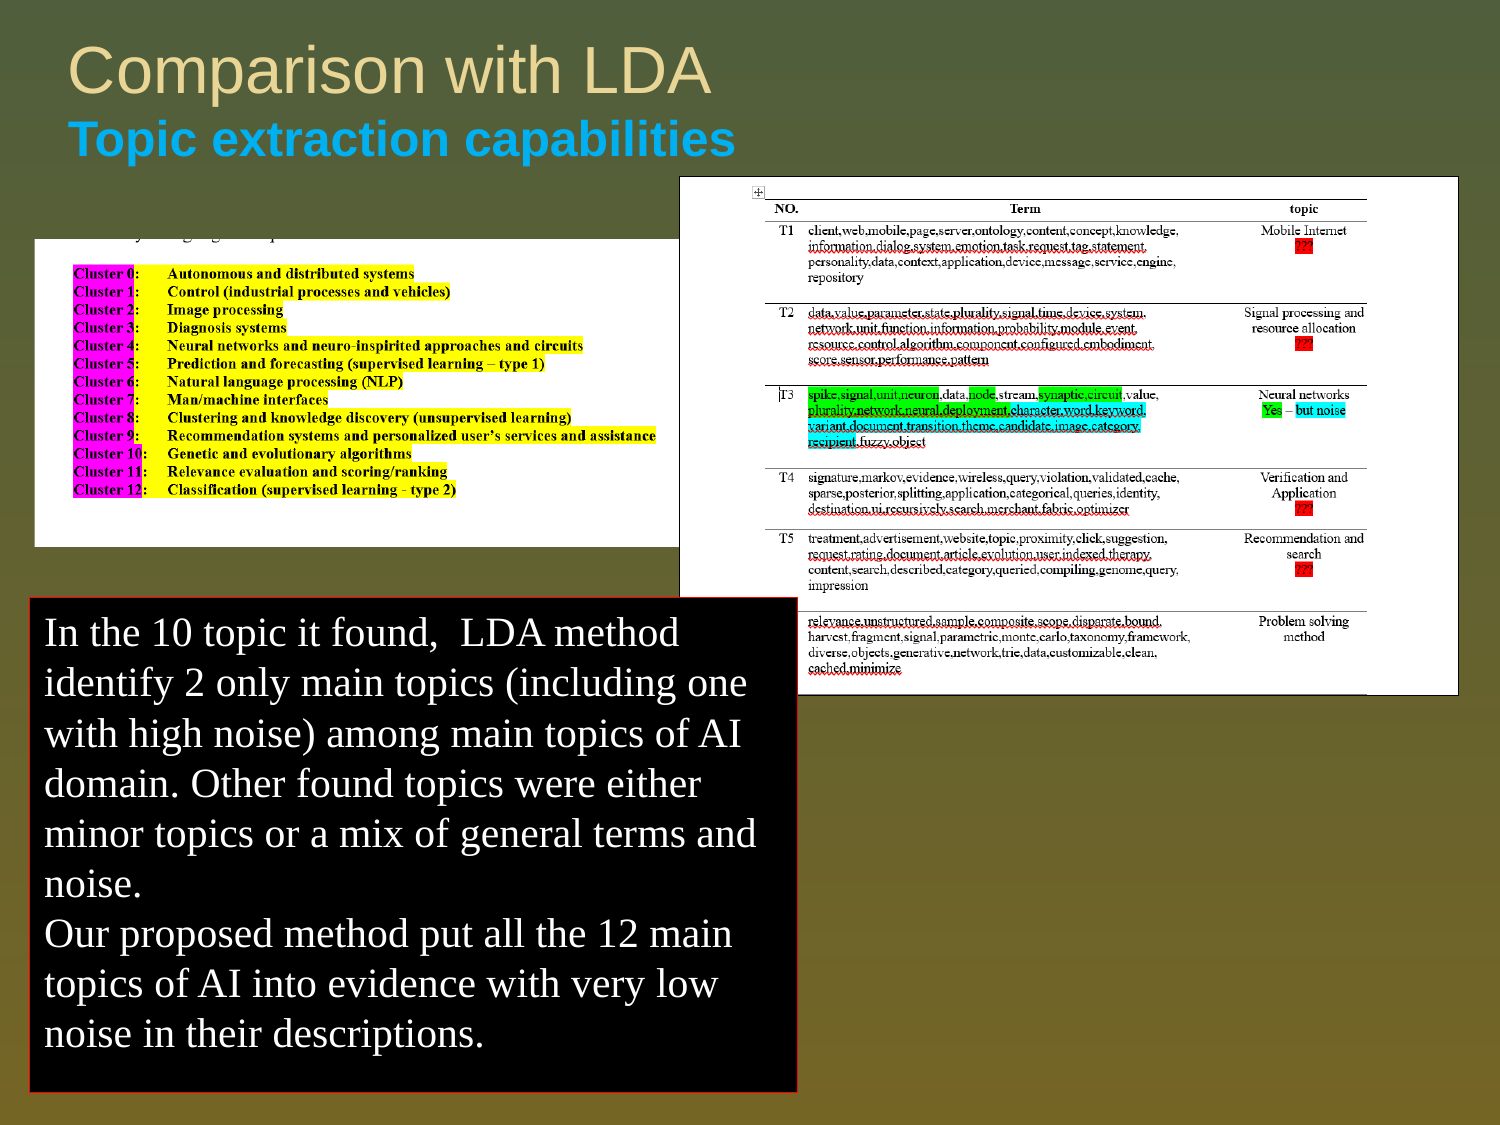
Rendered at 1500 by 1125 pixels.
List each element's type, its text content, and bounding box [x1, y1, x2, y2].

picture [34, 175, 1459, 697]
text_box Comparison with LDA Topic extraction capabilities [53, 19, 1447, 174]
text_box In the 10 topic it found, LDA method identify 2 only main topics (including one with high noise) among main topics of AI domain. Other found topics were either minor topics or a mix of general terms and noise. Our proposed method put all the 12 main topics of AI into evidence with very low noise in their descriptions. [29, 597, 798, 1093]
